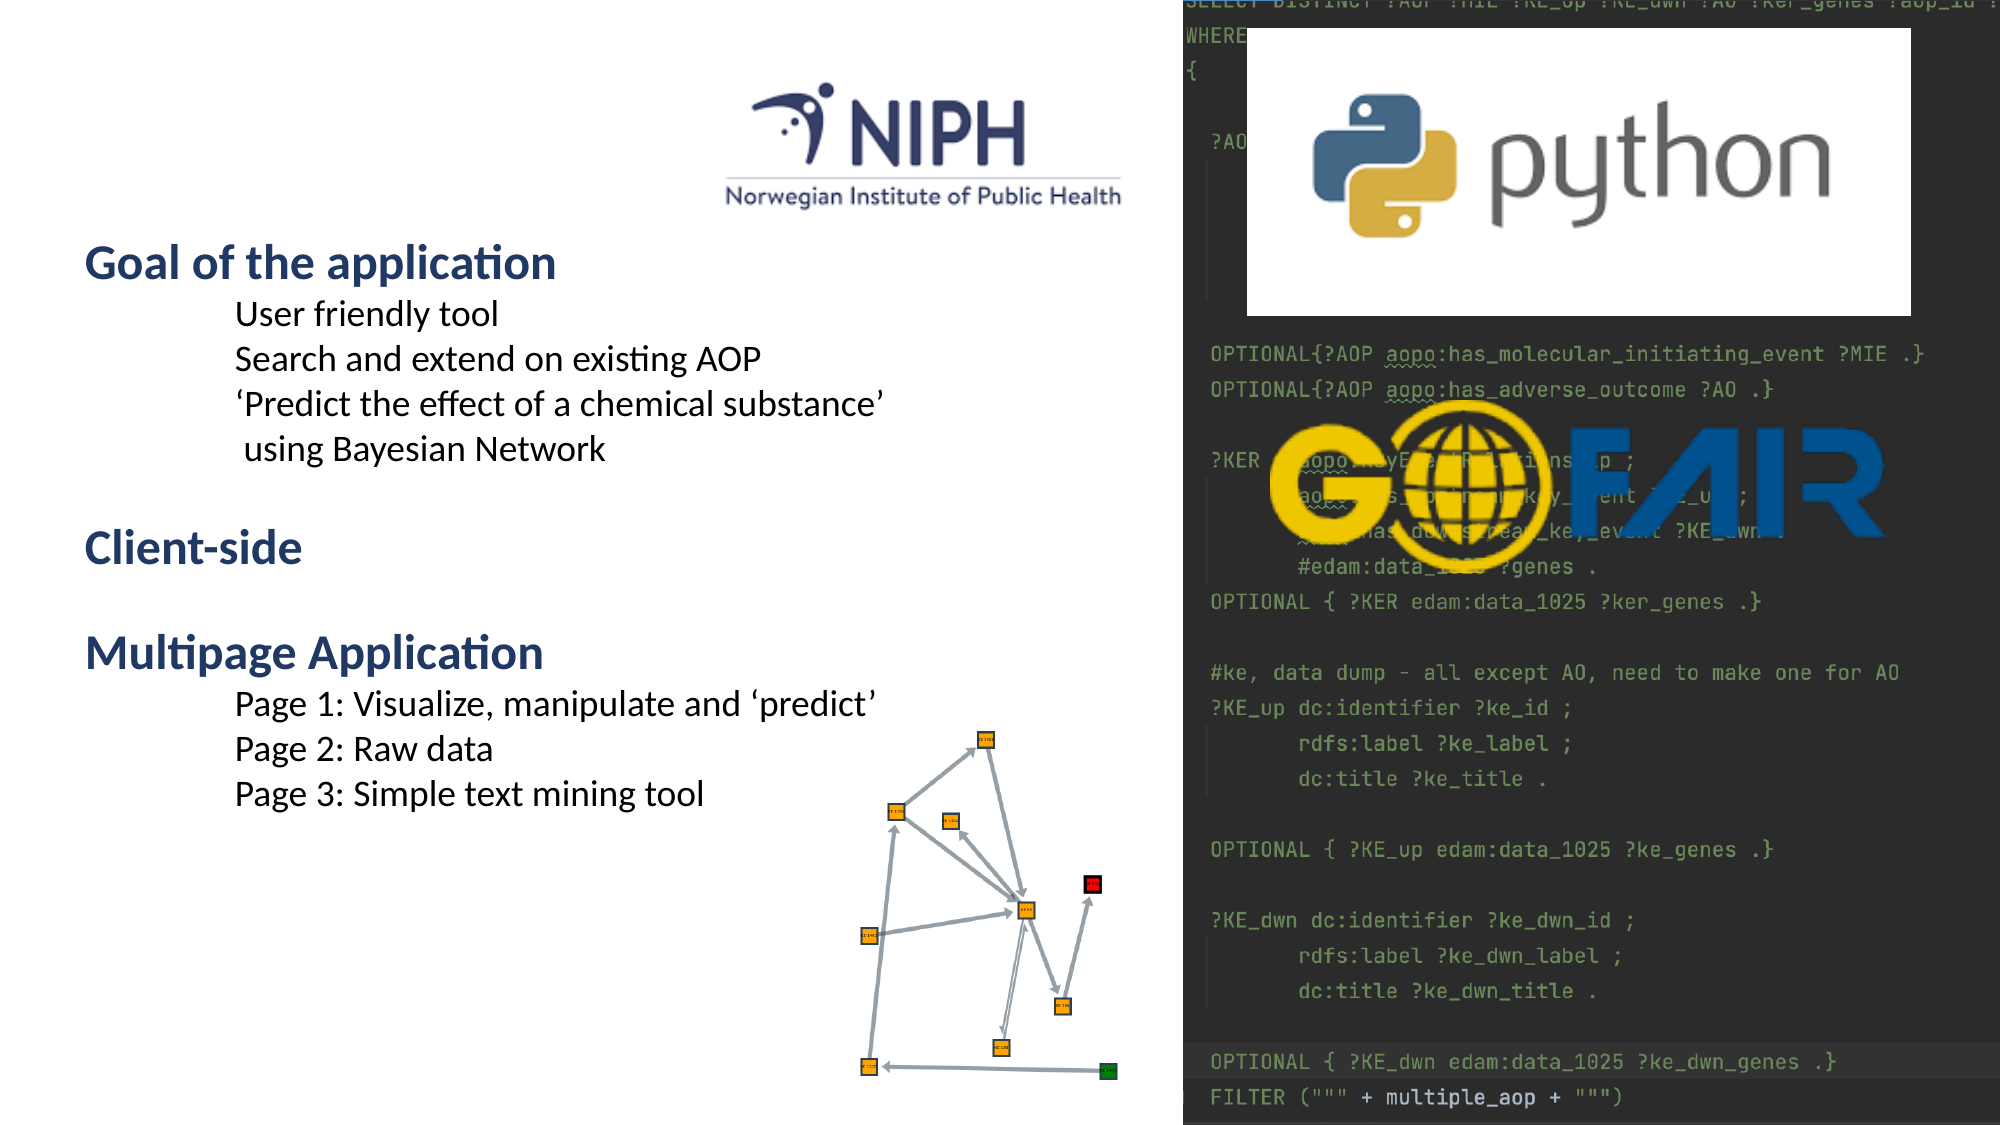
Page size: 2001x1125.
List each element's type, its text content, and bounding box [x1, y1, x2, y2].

text_box Goal of the application User friendly tool Search and extend on existing AOP ‘Predict the effect of a chemical substance’ using Bayesian Network Client-side Multipage Application Page 1: Visualize, manipulate and ‘predict’ Page 2: Raw data Page 3: Simple text mining tool [70, 221, 1183, 867]
picture [681, 12, 1181, 317]
picture [842, 0, 2000, 1125]
